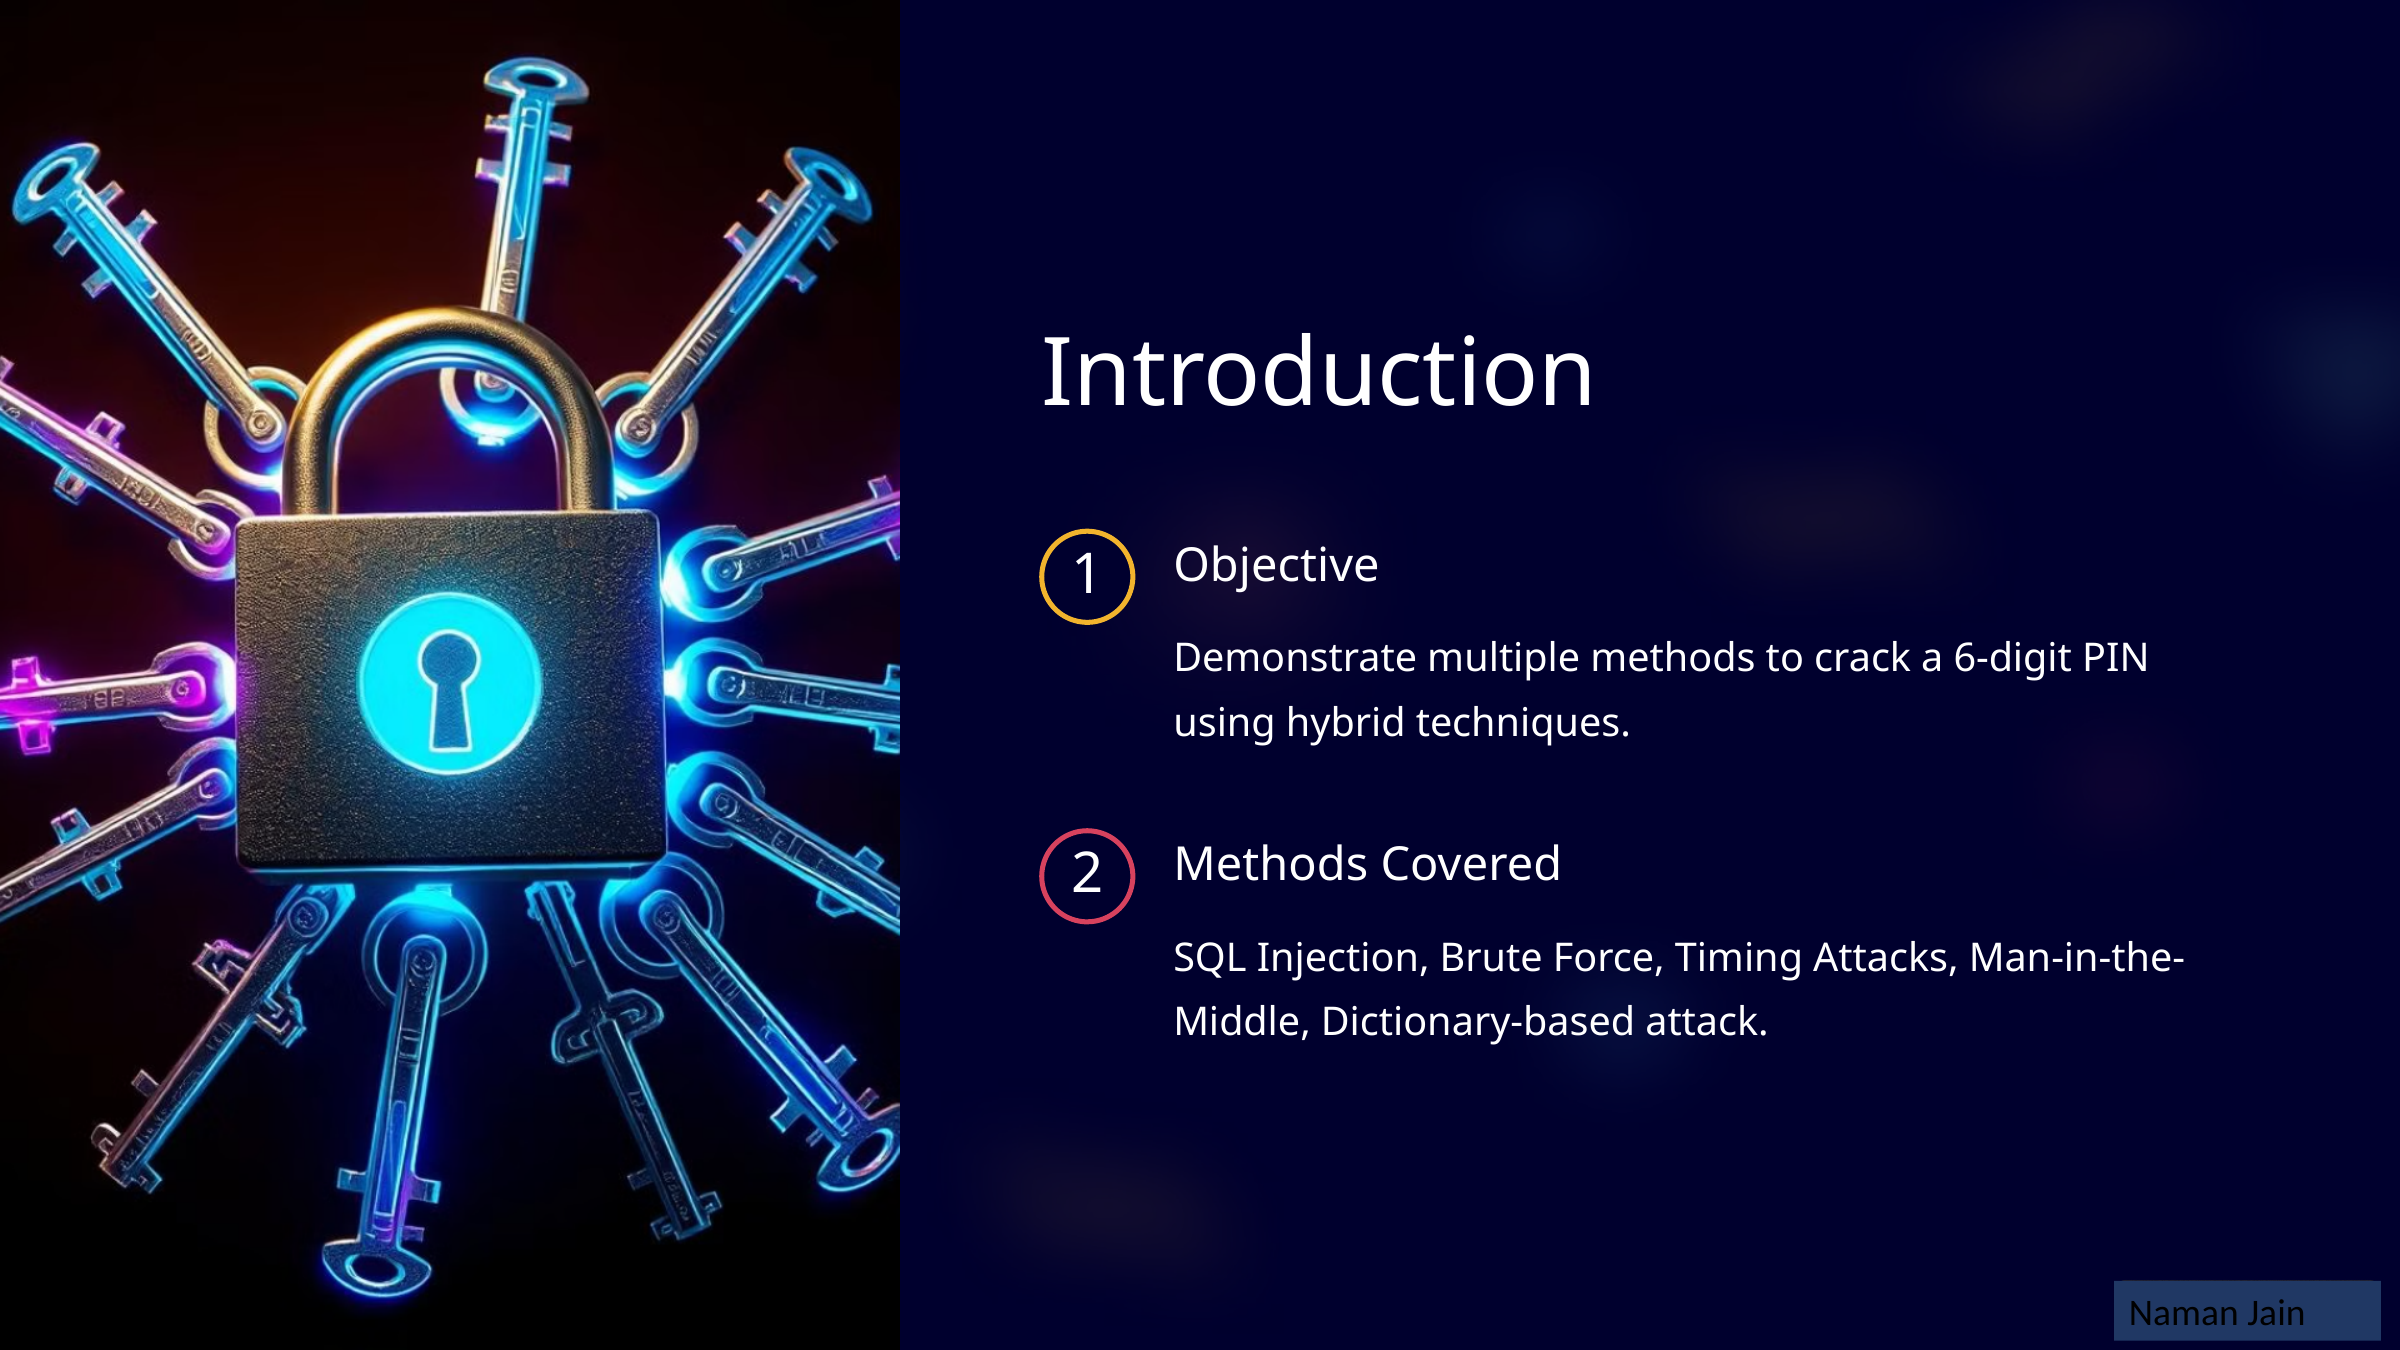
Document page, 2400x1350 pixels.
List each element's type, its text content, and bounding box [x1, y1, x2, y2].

picture [2106, 1271, 2389, 1339]
text_box Naman Jain [2114, 1280, 2381, 1341]
text_box Introduction [1041, 305, 1995, 425]
text_box Objective [1173, 531, 1650, 591]
text_box Demonstrate multiple methods to crack a 6-digit PIN using hybrid techniques. [1173, 615, 2259, 745]
text_box [1041, 531, 1133, 623]
text_box [1041, 830, 1133, 922]
text_box 2 [1070, 847, 1105, 905]
text_box Methods Covered [1173, 830, 1650, 891]
picture [0, 0, 900, 1350]
text_box 1 [1070, 548, 1105, 606]
text_box SQL Injection, Brute Force, Timing Attacks, Man-in-the-Middle, Dictionary-based attack. [1173, 914, 2259, 1045]
